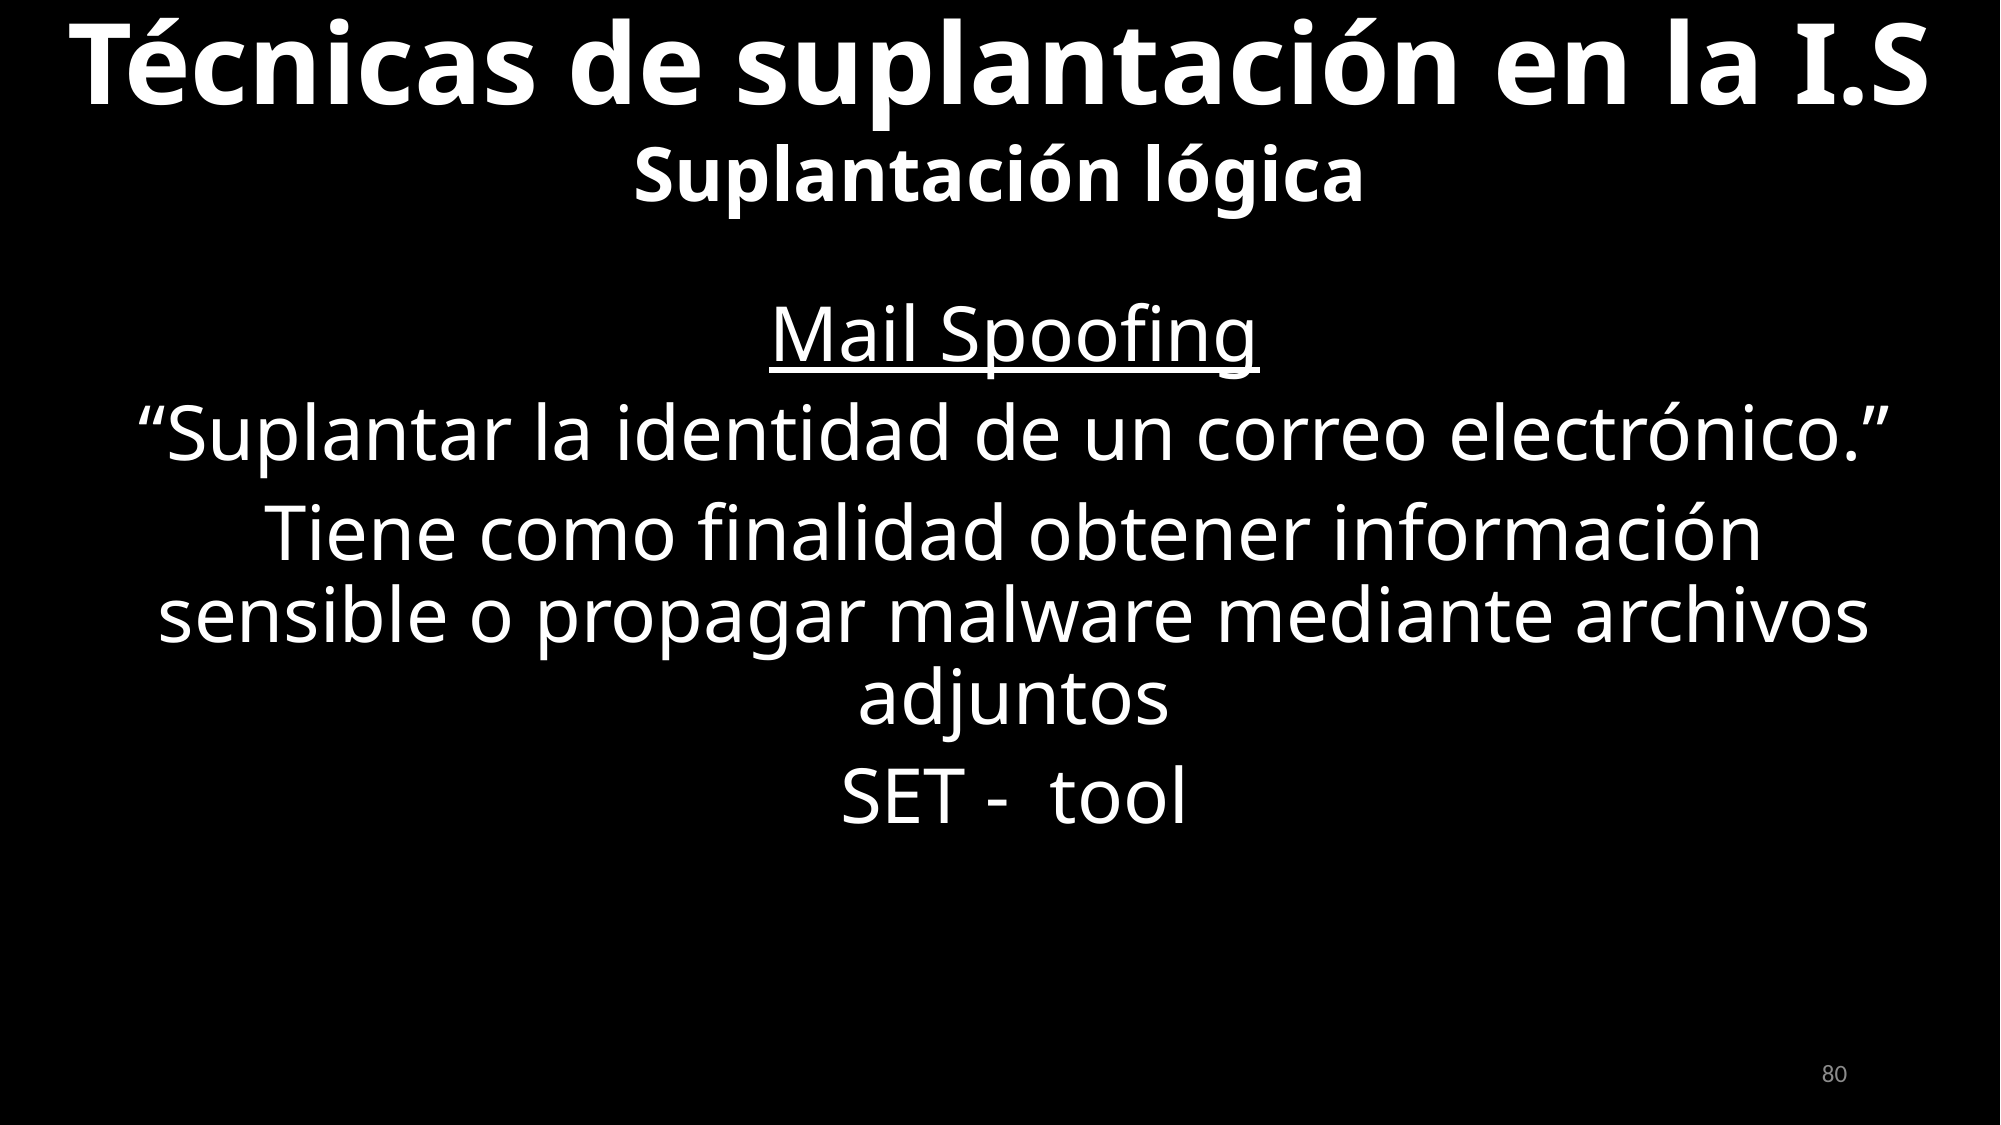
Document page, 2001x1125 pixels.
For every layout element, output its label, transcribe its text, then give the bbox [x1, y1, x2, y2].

slide_number 80 [1412, 1042, 1863, 1103]
text_box Mail Spoofing “Suplantar la identidad de un correo electrónico.” Tiene como finalidad obtener información sensible o propagar malware mediante archivos adjuntos SET - tool [117, 179, 1912, 927]
text_box Técnicas de suplantación en la I.S Suplantación lógica [0, 0, 2000, 315]
